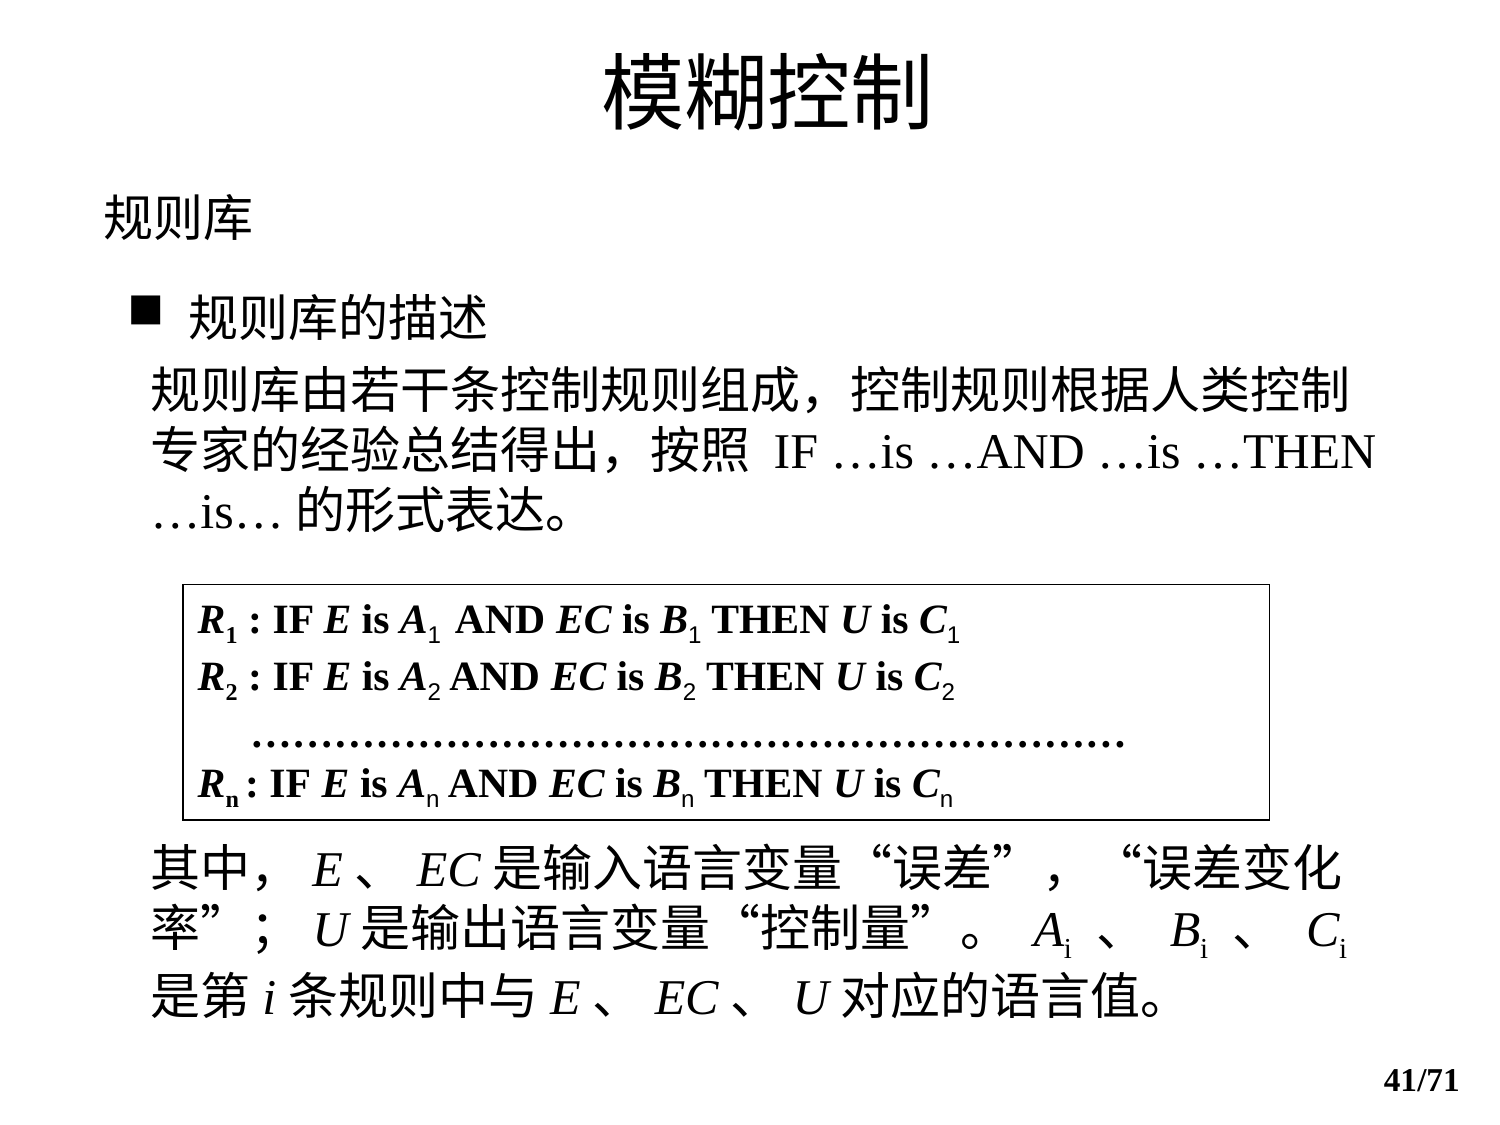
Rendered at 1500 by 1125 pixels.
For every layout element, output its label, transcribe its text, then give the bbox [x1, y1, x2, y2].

text_box 规则库的描述 [112, 278, 786, 354]
text_box 规则库 [88, 179, 644, 255]
slide_number 41/71 [1162, 1050, 1475, 1100]
text_box R1 : IF E is A1 AND EC is B1 THEN U is C1 R2 : IF E is A2 AND EC is B2 THEN U is C2 ……………………………………………………… Rn : IF E is An AND EC is Bn THEN U is Cn [183, 584, 1270, 820]
text_box 模糊控制 [64, 42, 1471, 138]
text_box 规则库由若干条控制规则组成，控制规则根据人类控制专家的经验总结得出，按照 IF …is …AND …is …THEN …is…的形式表达。 [135, 350, 1412, 546]
text_box 其中，E、EC是输入语言变量“误差”，“误差变化率”；U是输出语言变量“控制量”。 Ai 、 Bi 、 Ci是第i条规则中与E、EC、U对应的语言值。 [135, 829, 1388, 1033]
